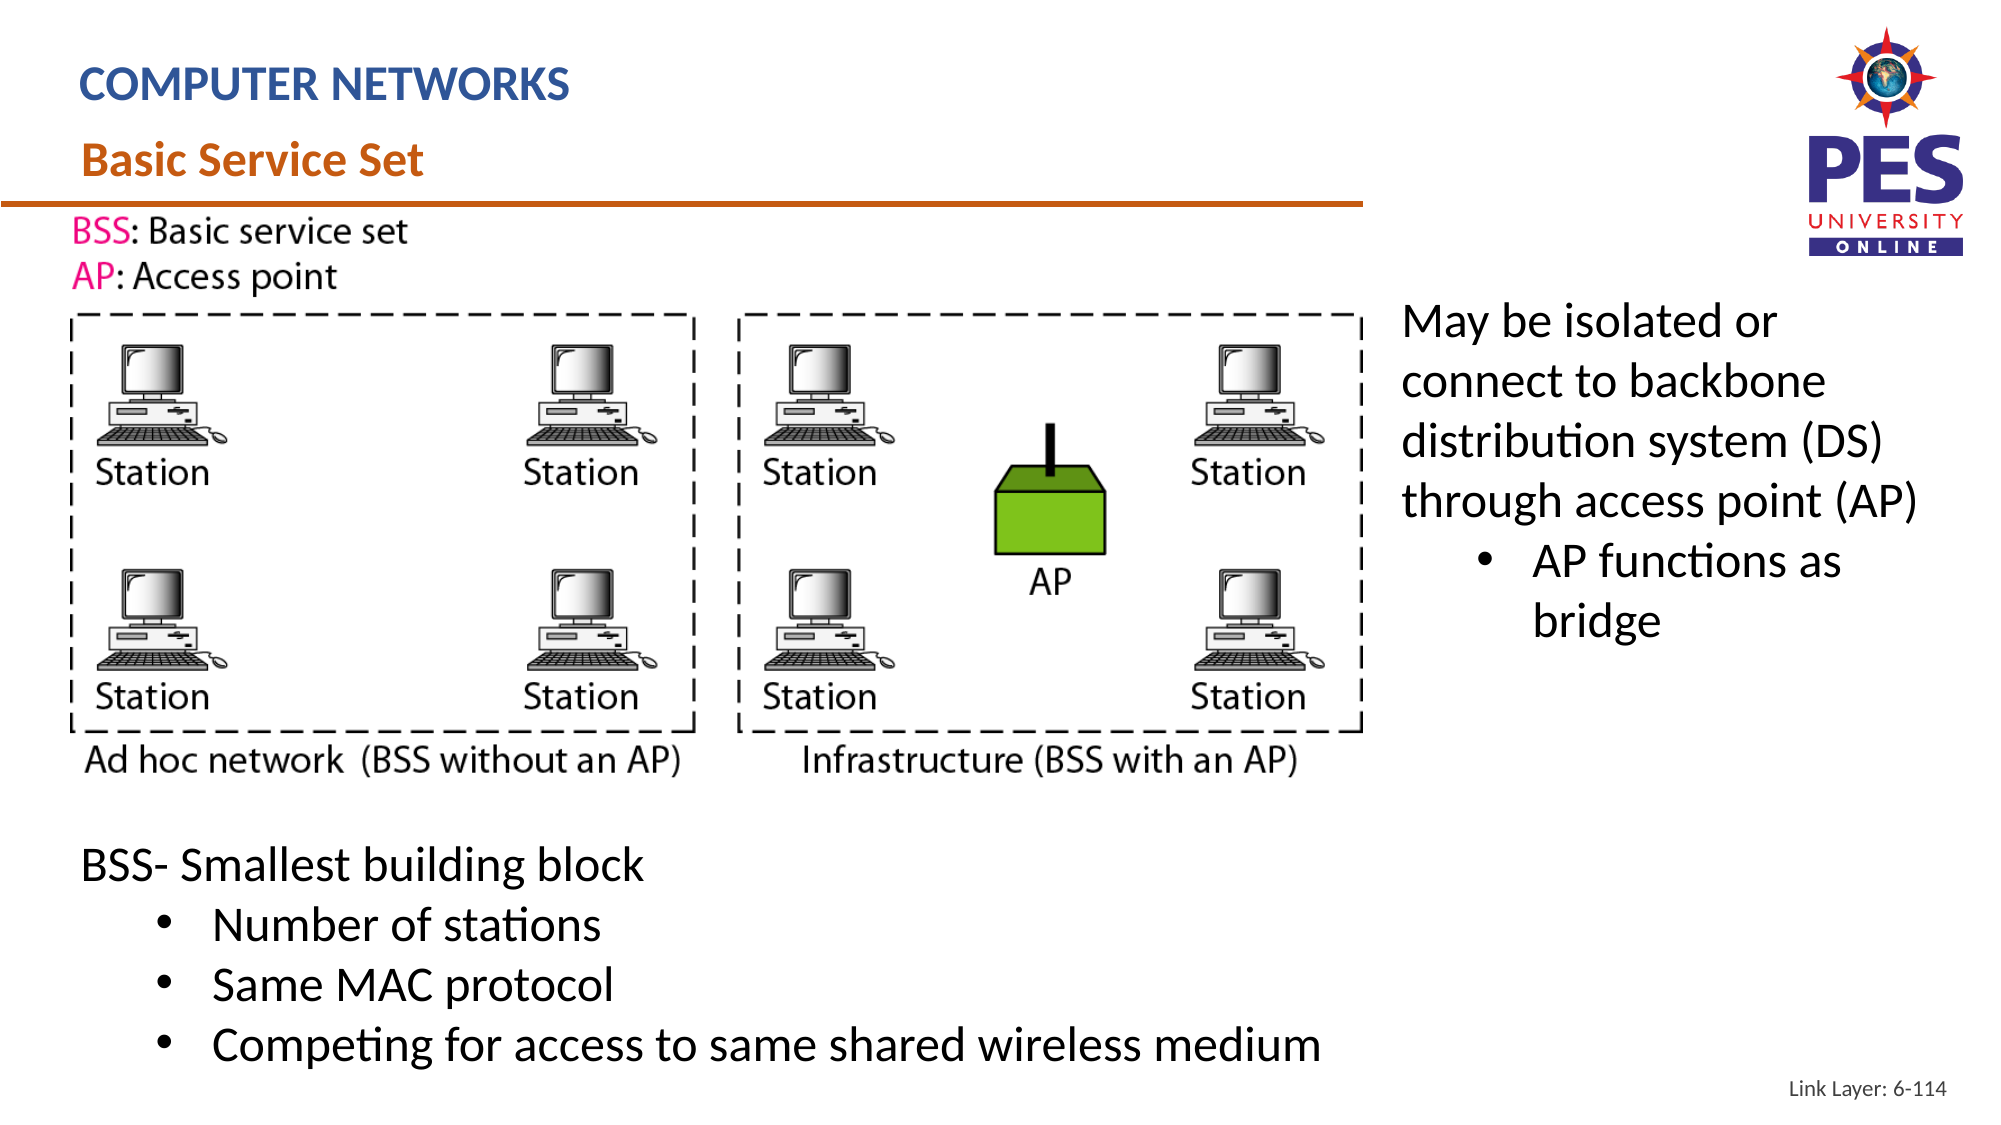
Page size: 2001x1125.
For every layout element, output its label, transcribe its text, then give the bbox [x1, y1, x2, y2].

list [70, 211, 1363, 783]
text_box Basic Service Set [66, 119, 440, 194]
text_box May be isolated or connect to backbone distribution system (DS) through access point (AP) AP functions as bridge [1386, 280, 1963, 656]
text_box COMPUTER NETWORKS [64, 43, 1295, 119]
picture [1809, 26, 1963, 256]
slide_number Link Layer: 6-114 [1512, 1056, 1963, 1117]
text_box BSS- Smallest building block Number of stations Same MAC protocol Competing for access to same shared wireless medium [65, 823, 1379, 1125]
